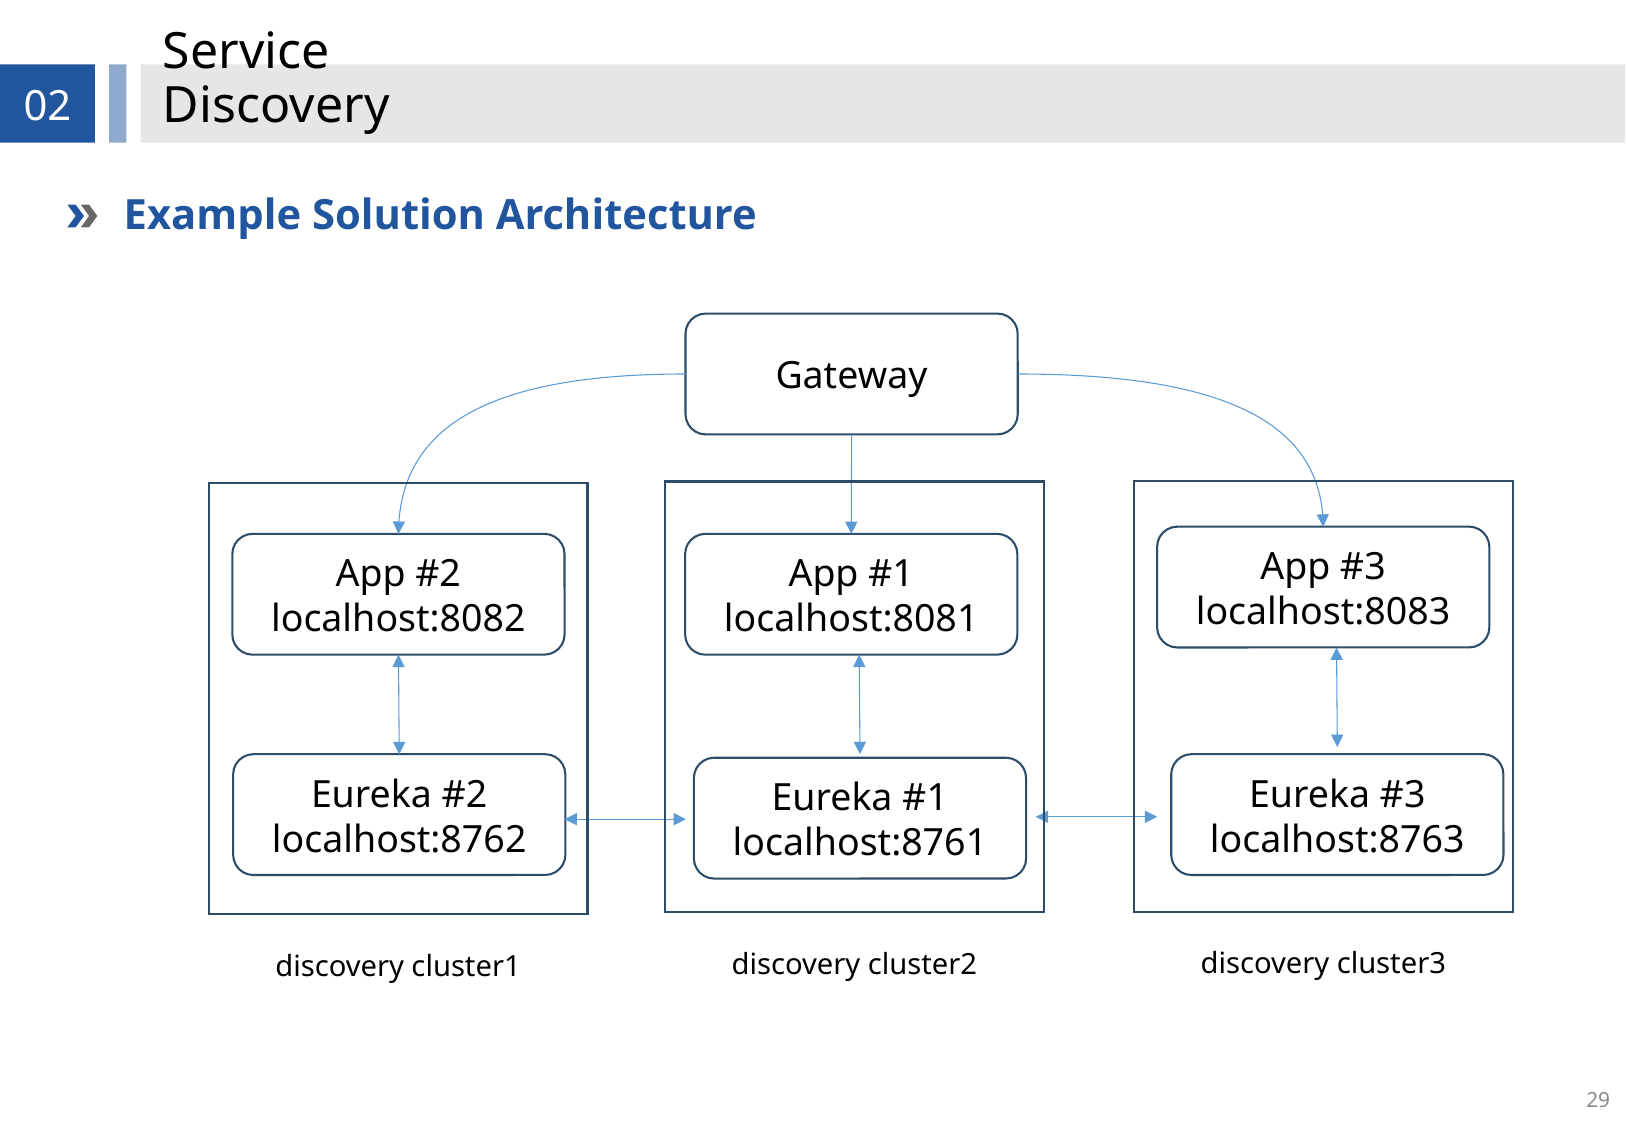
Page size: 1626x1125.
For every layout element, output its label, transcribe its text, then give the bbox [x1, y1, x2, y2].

text_box discovery cluster3 [1185, 937, 1461, 987]
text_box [398, 373, 686, 534]
text_box Gateway [684, 312, 1019, 436]
text_box [208, 482, 589, 915]
list Example Solution Architecture [123, 193, 1597, 239]
text_box discovery cluster1 [260, 939, 536, 990]
text_box [664, 480, 1045, 913]
list 02 [12, 83, 83, 130]
title Service Discovery [162, 78, 565, 134]
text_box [1017, 374, 1324, 527]
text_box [67, 204, 98, 228]
text_box discovery cluster2 [716, 937, 992, 988]
slide_number 29 [1455, 1070, 1625, 1125]
text_box [1133, 480, 1514, 913]
